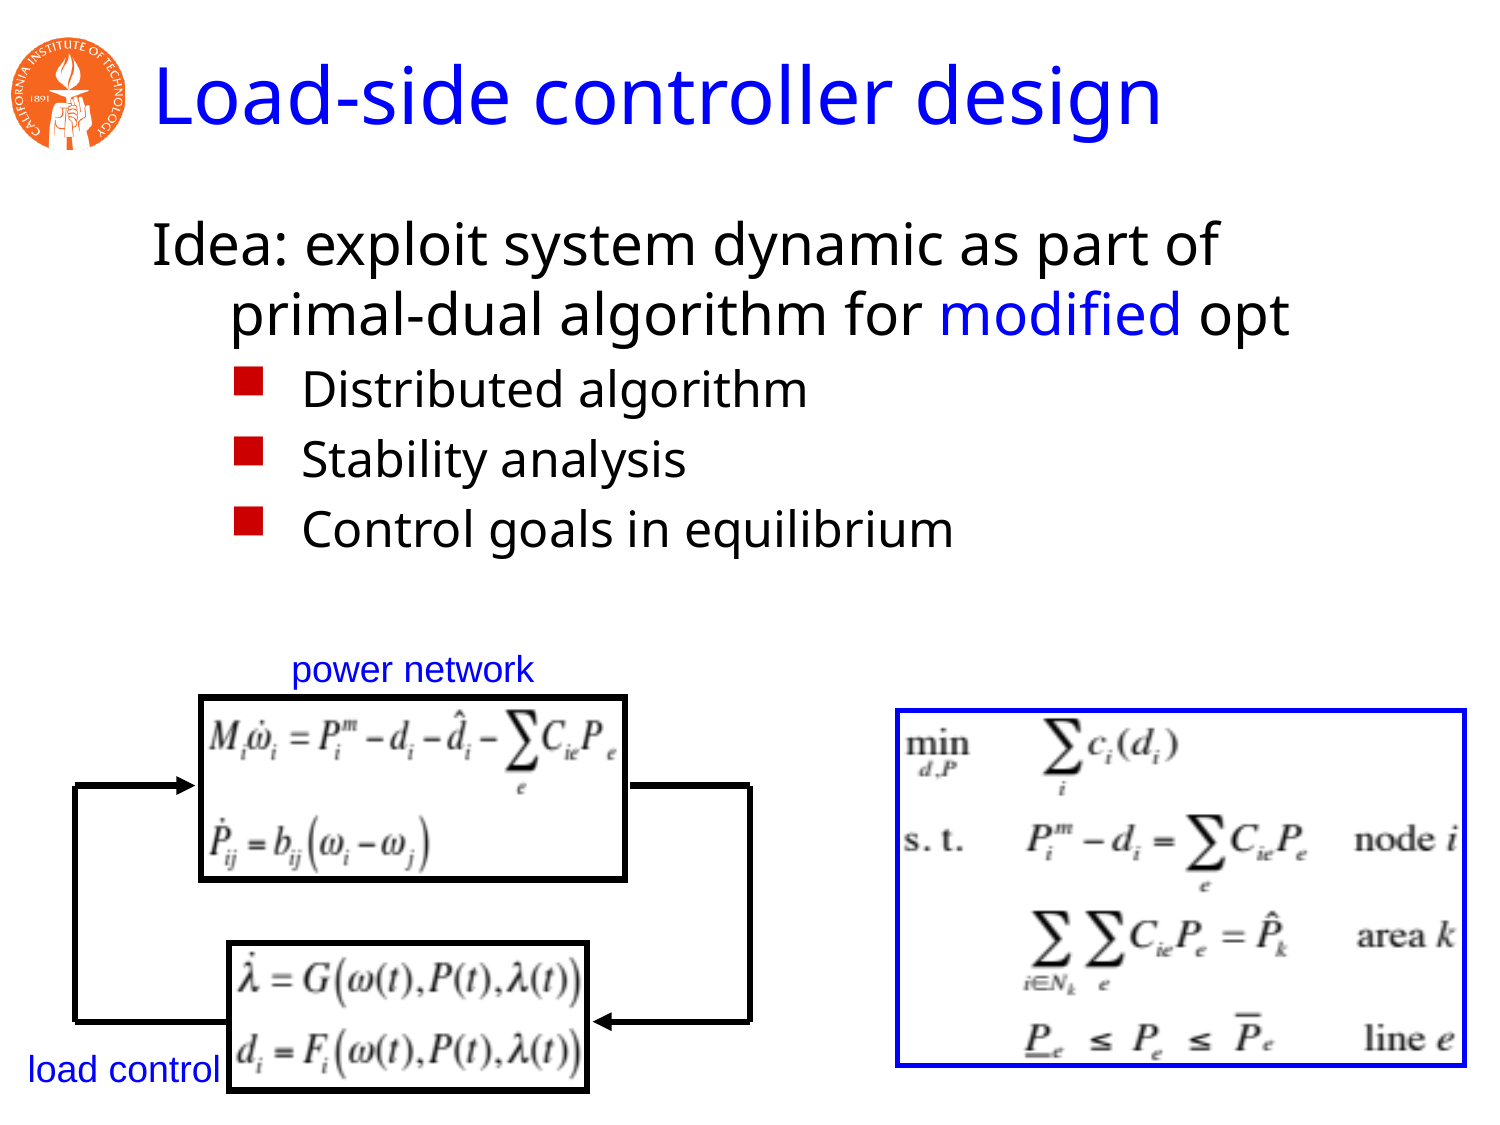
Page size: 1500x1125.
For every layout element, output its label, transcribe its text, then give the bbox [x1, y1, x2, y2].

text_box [74, 700, 751, 1088]
text_box load control [12, 1037, 236, 1098]
text_box power network [276, 637, 550, 698]
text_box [899, 712, 1463, 1064]
title Load-side controller design [137, 37, 1463, 176]
text_box Idea: exploit system dynamic as part of primal-dual algorithm for modified opt Distributed algorithm Stability analysis Control goals in equilibrium [137, 200, 1425, 625]
